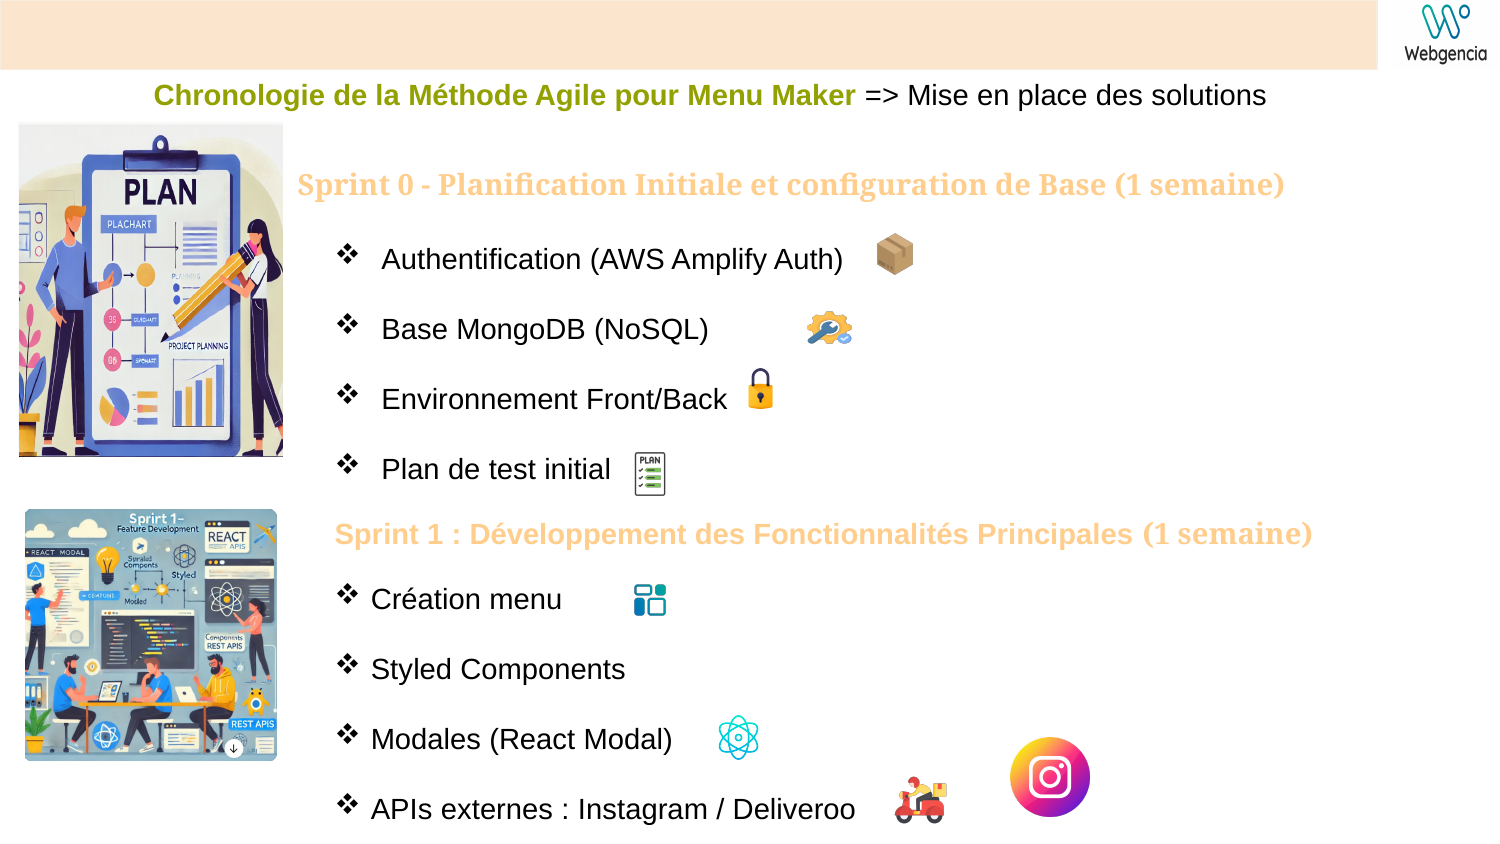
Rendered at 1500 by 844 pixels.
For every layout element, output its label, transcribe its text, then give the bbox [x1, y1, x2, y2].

picture [807, 310, 852, 344]
text_box Sprint 0 - Planification Initiale et configuration de Base (1 semaine) [287, 159, 1377, 236]
text_box Authentification (AWS Amplify Auth) Base MongoDB (NoSQL) Environnement Front/Back Plan de test initial [319, 232, 1419, 493]
picture [1009, 736, 1090, 817]
picture [868, 228, 921, 280]
text_box Chronologie de la Méthode Agile pour Menu Maker => Mise en place des solutions [138, 69, 1342, 119]
picture [631, 582, 668, 618]
text_box [0, 0, 1377, 70]
picture [627, 452, 672, 496]
picture [893, 773, 947, 827]
picture [1390, 0, 1500, 70]
picture [25, 508, 277, 761]
picture [739, 367, 781, 409]
text_box Sprint 1 : Développement des Fonctionnalités Principales (1 semaine) Création menu Styled Components Modales (React Modal) APIs externes : Instagram / Deliveroo [319, 508, 1446, 844]
picture [18, 121, 284, 457]
picture [716, 715, 761, 760]
